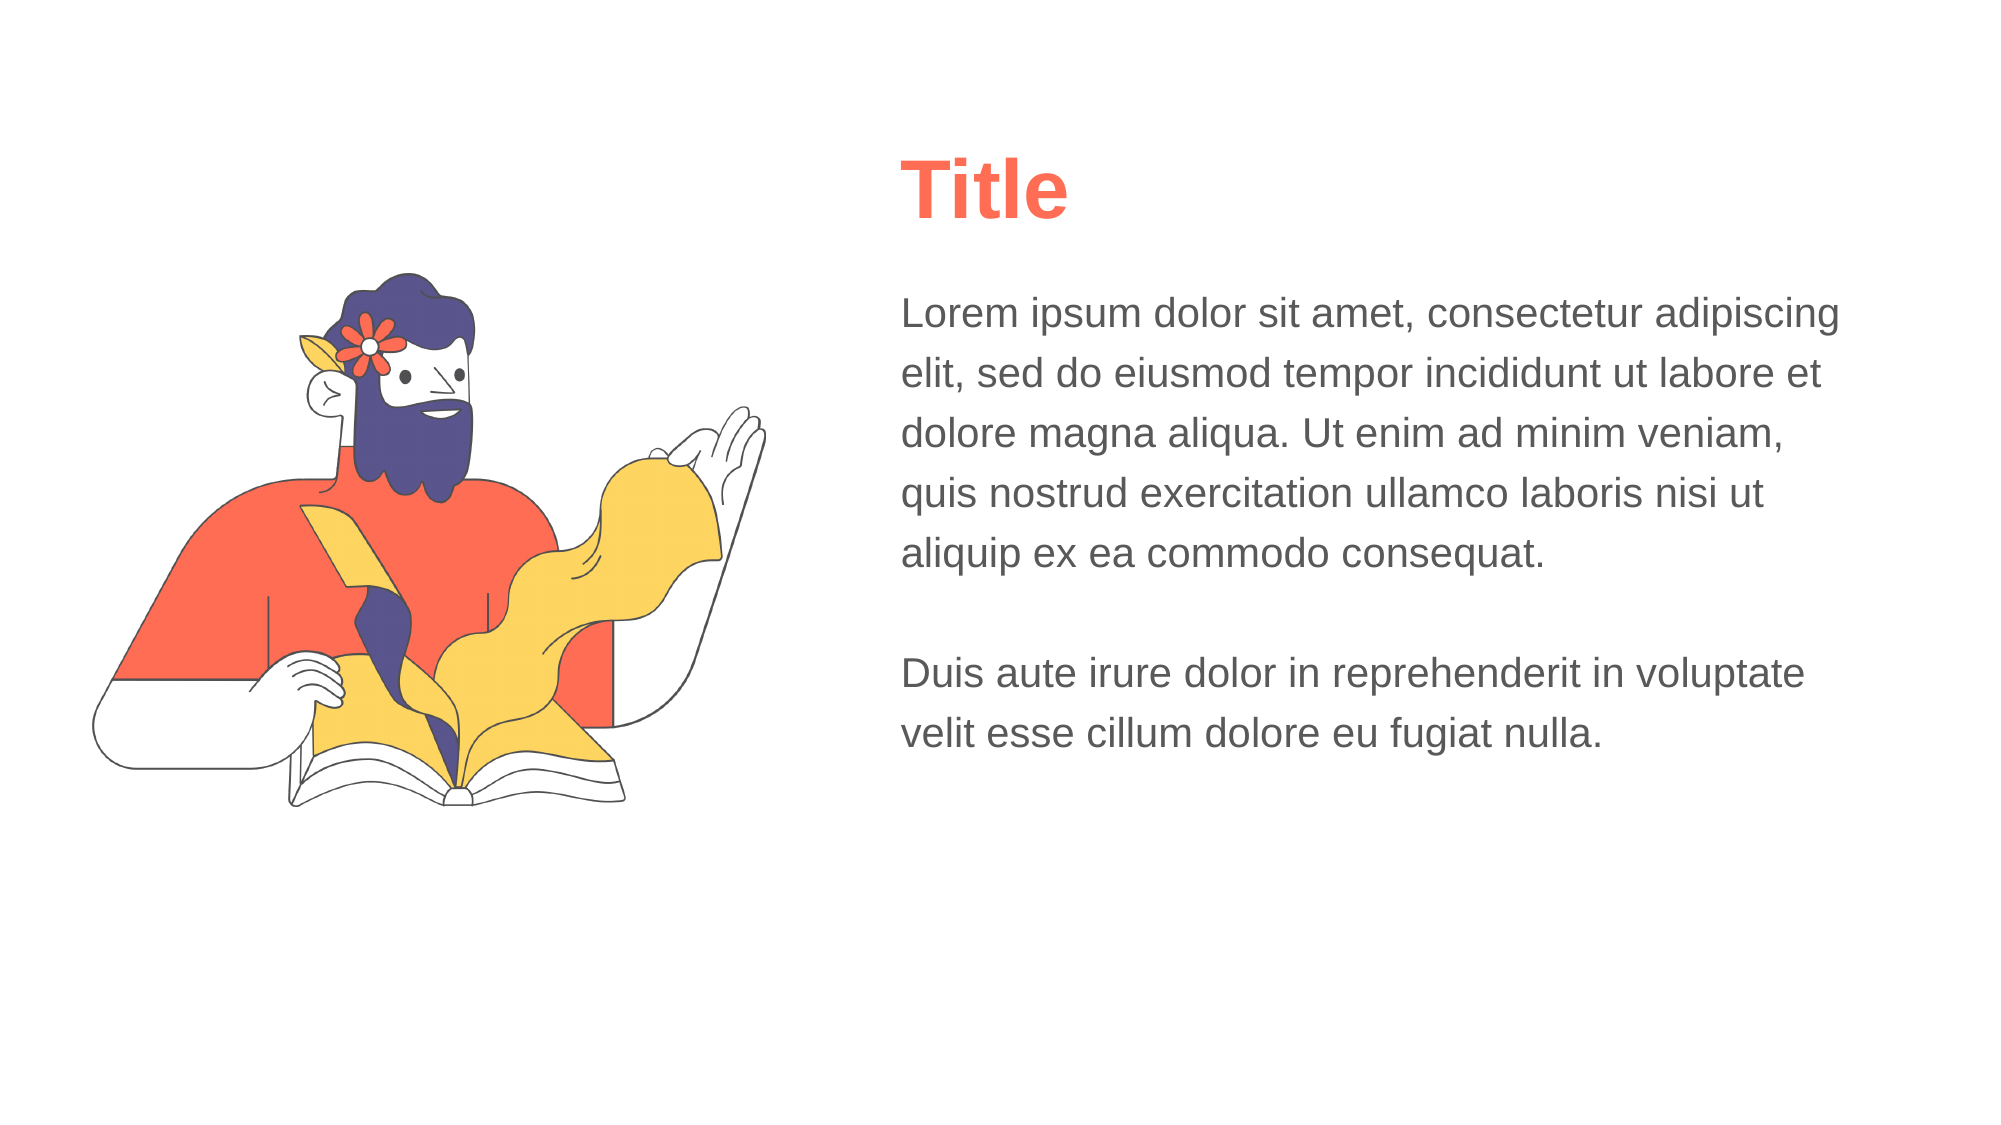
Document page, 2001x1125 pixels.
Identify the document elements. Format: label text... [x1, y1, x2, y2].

picture [91, 273, 766, 807]
text_box Lorem ipsum dolor sit amet, consectetur adipiscing elit, sed do eiusmod tempor incididunt ut labore et dolore magna aliqua. Ut enim ad minim veniam, quis nostrud exercitation ullamco laboris nisi ut aliquip ex ea commodo consequat. Duis aute irure dolor in reprehenderit in voluptate velit esse cillum dolore eu fugiat nulla. [886, 268, 1859, 896]
text_box Title [886, 133, 1835, 251]
